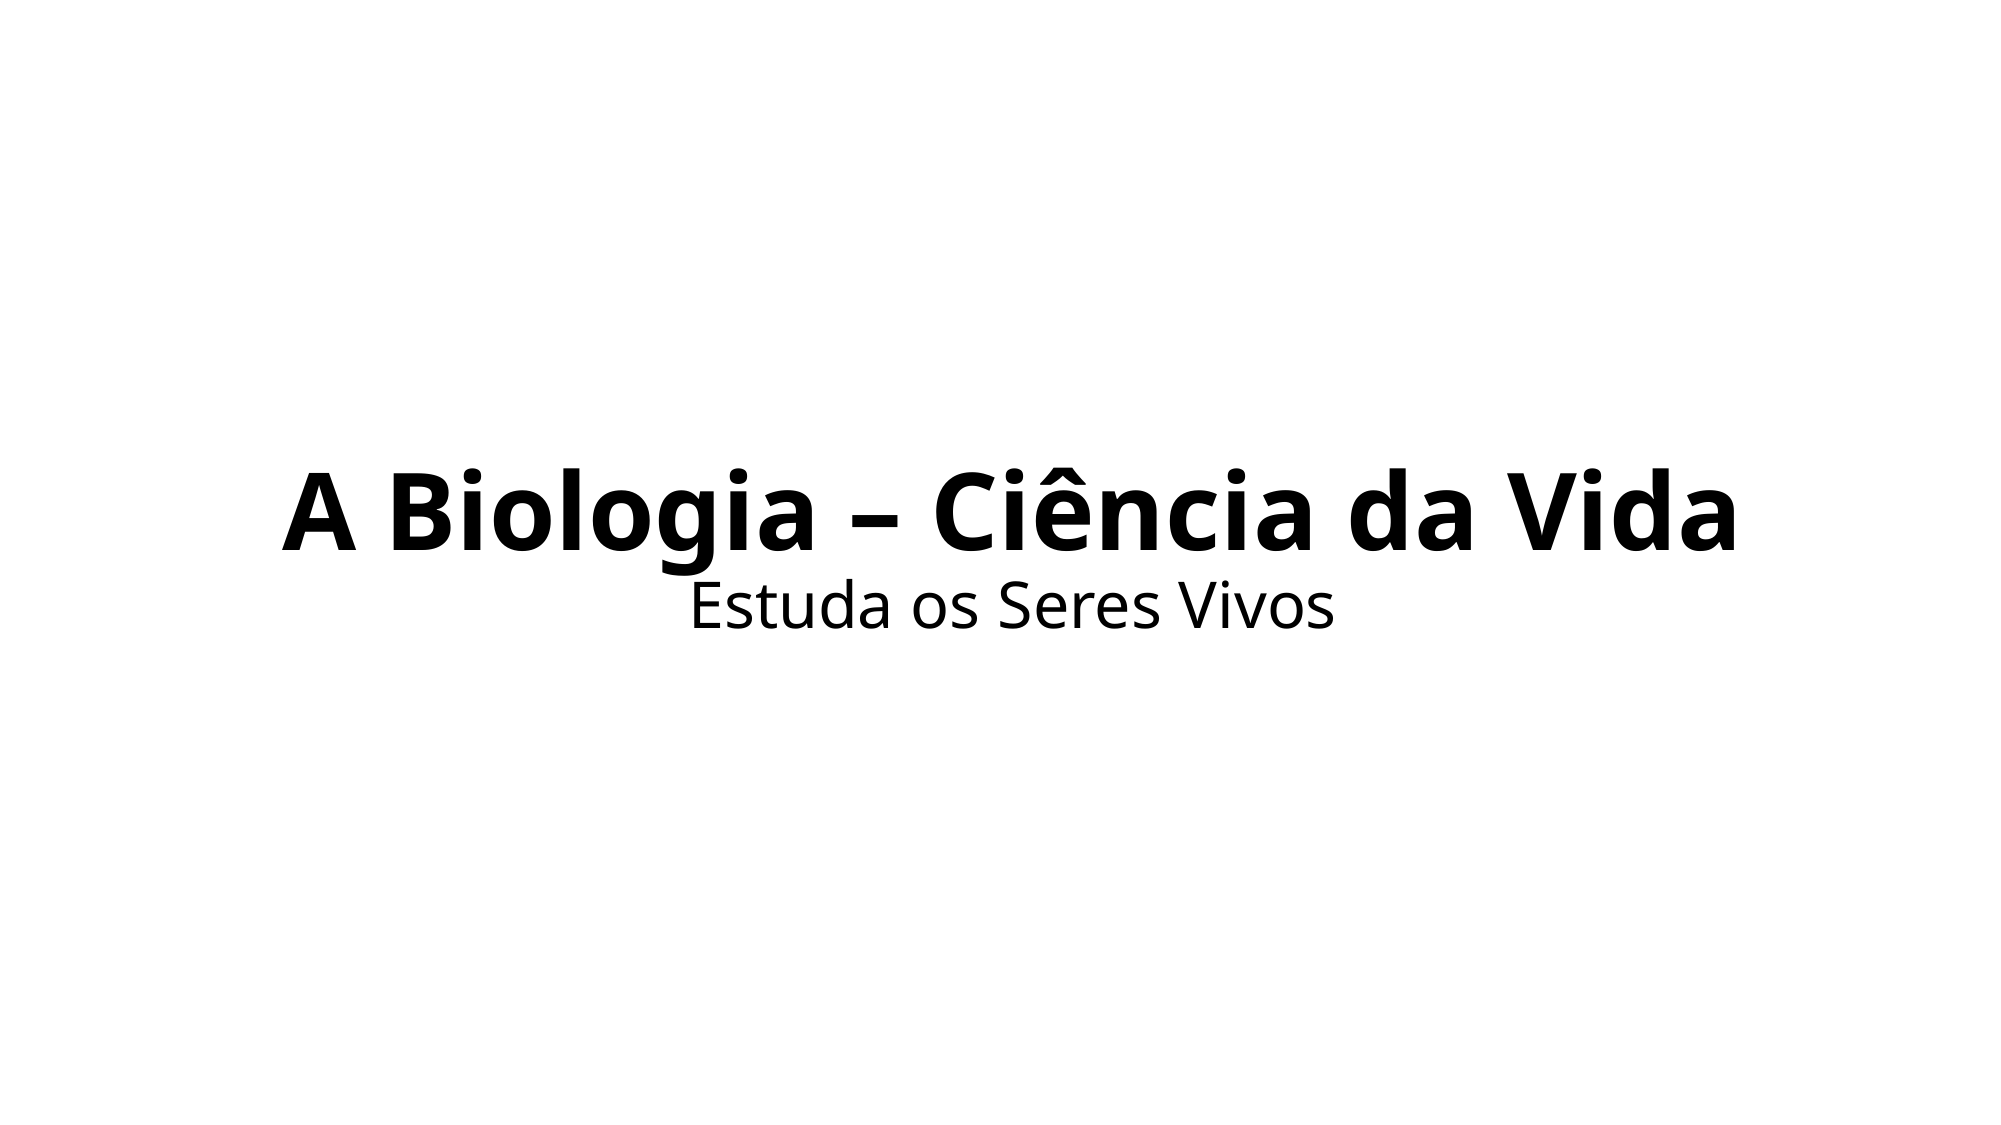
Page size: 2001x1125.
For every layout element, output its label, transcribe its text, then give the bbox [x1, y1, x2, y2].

title A Biologia – Ciência da Vida Estuda os Seres Vivos [262, 336, 1763, 728]
